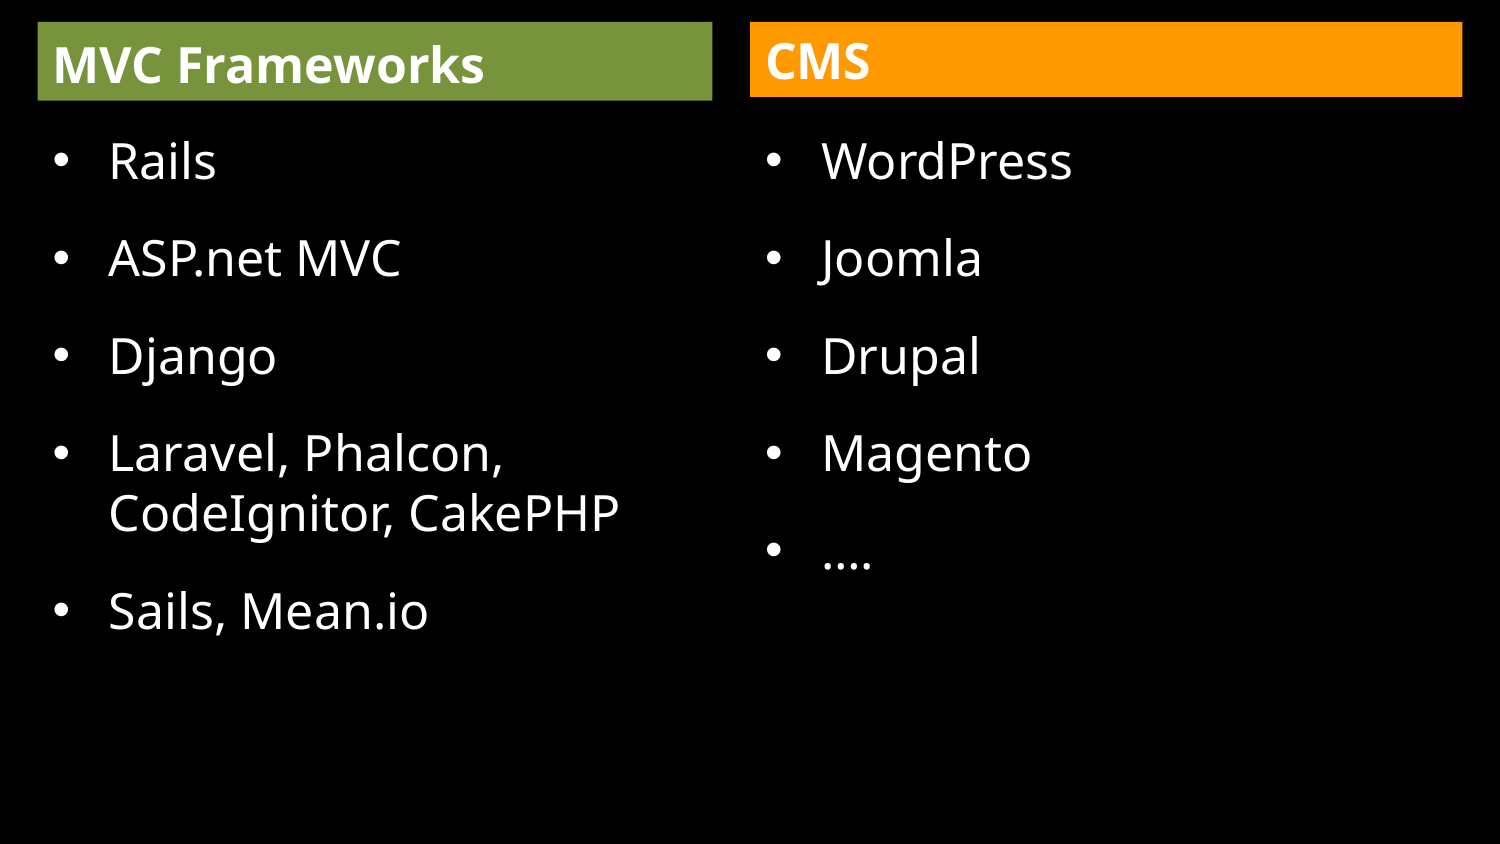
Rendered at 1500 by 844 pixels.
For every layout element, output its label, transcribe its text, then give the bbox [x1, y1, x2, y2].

list Rails ASP.net MVC Django Laravel, Phalcon, CodeIgnitor, CakePHP Sails, Mean.io [37, 121, 713, 810]
list CMS [750, 21, 1463, 97]
list WordPress Joomla Drupal Magento …. [750, 121, 1463, 810]
list MVC Frameworks [37, 21, 713, 101]
